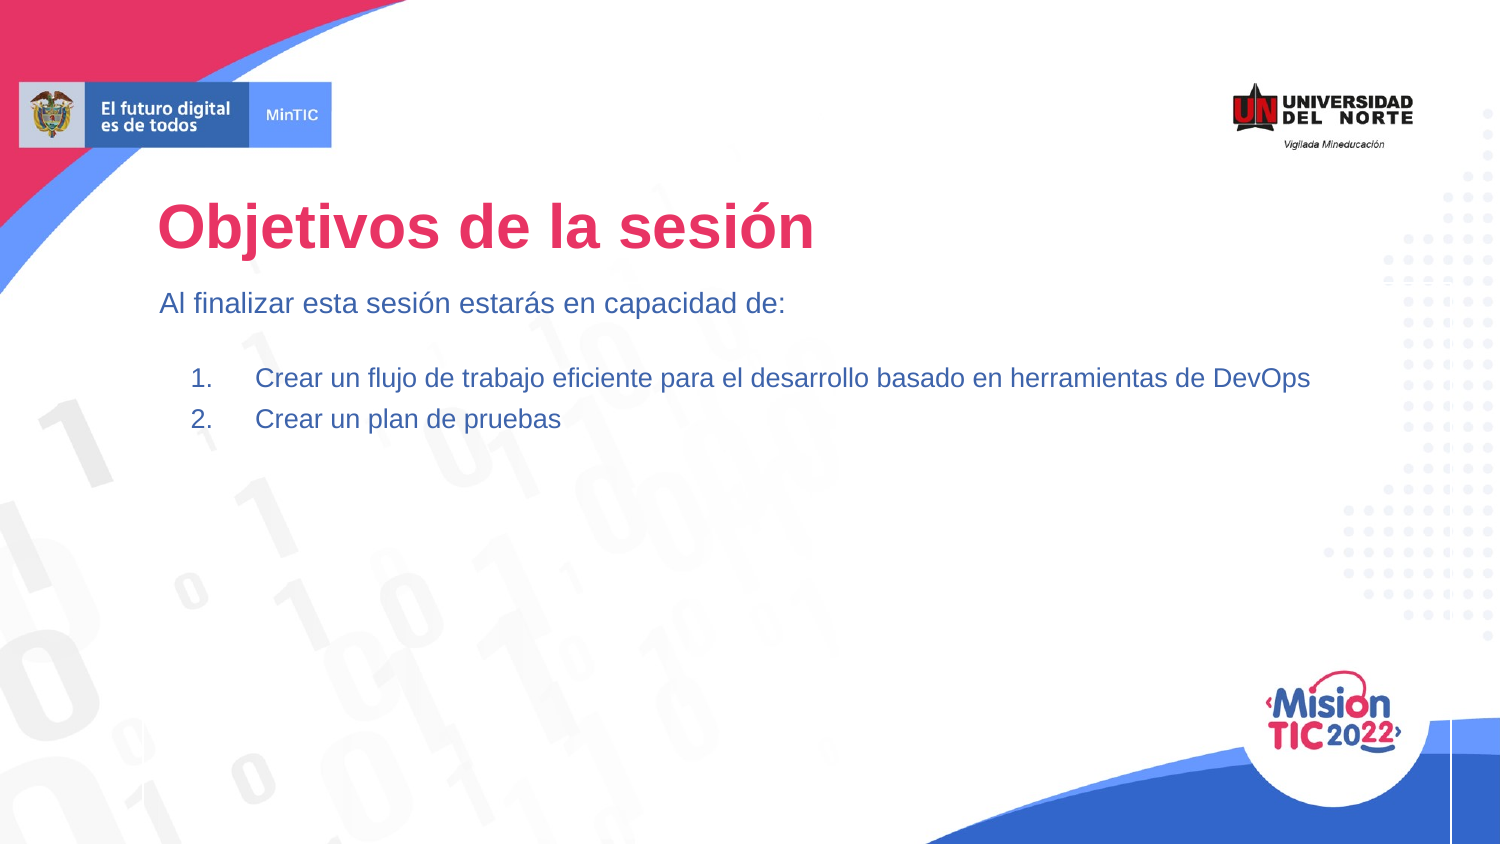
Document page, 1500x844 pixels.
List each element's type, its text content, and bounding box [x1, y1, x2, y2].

picture [0, 0, 1500, 844]
title Objetivos de la sesión [145, 165, 1378, 267]
list Al finalizar esta sesión estarás en capacidad de: Crear un flujo de trabajo eficiente para el desarrollo basado en herramientas de DevOps Crear un plan de pruebas [142, 282, 1451, 844]
